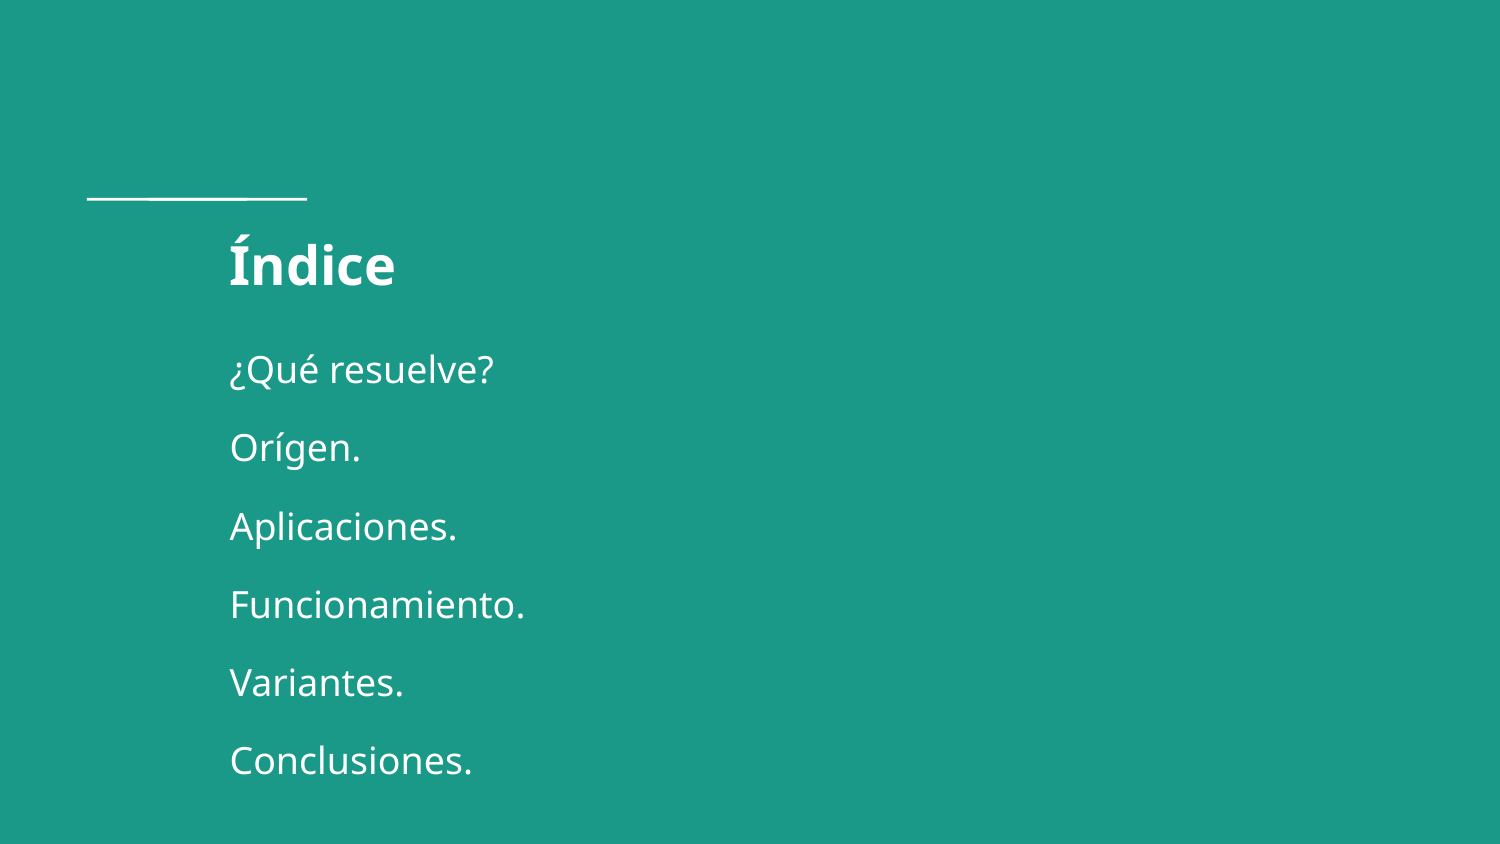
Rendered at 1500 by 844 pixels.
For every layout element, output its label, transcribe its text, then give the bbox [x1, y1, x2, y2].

text_box Índice [214, 216, 1381, 305]
text_box ¿Qué resuelve? Orígen. Aplicaciones. Funcionamiento. Variantes. Conclusiones. [214, 330, 1353, 779]
